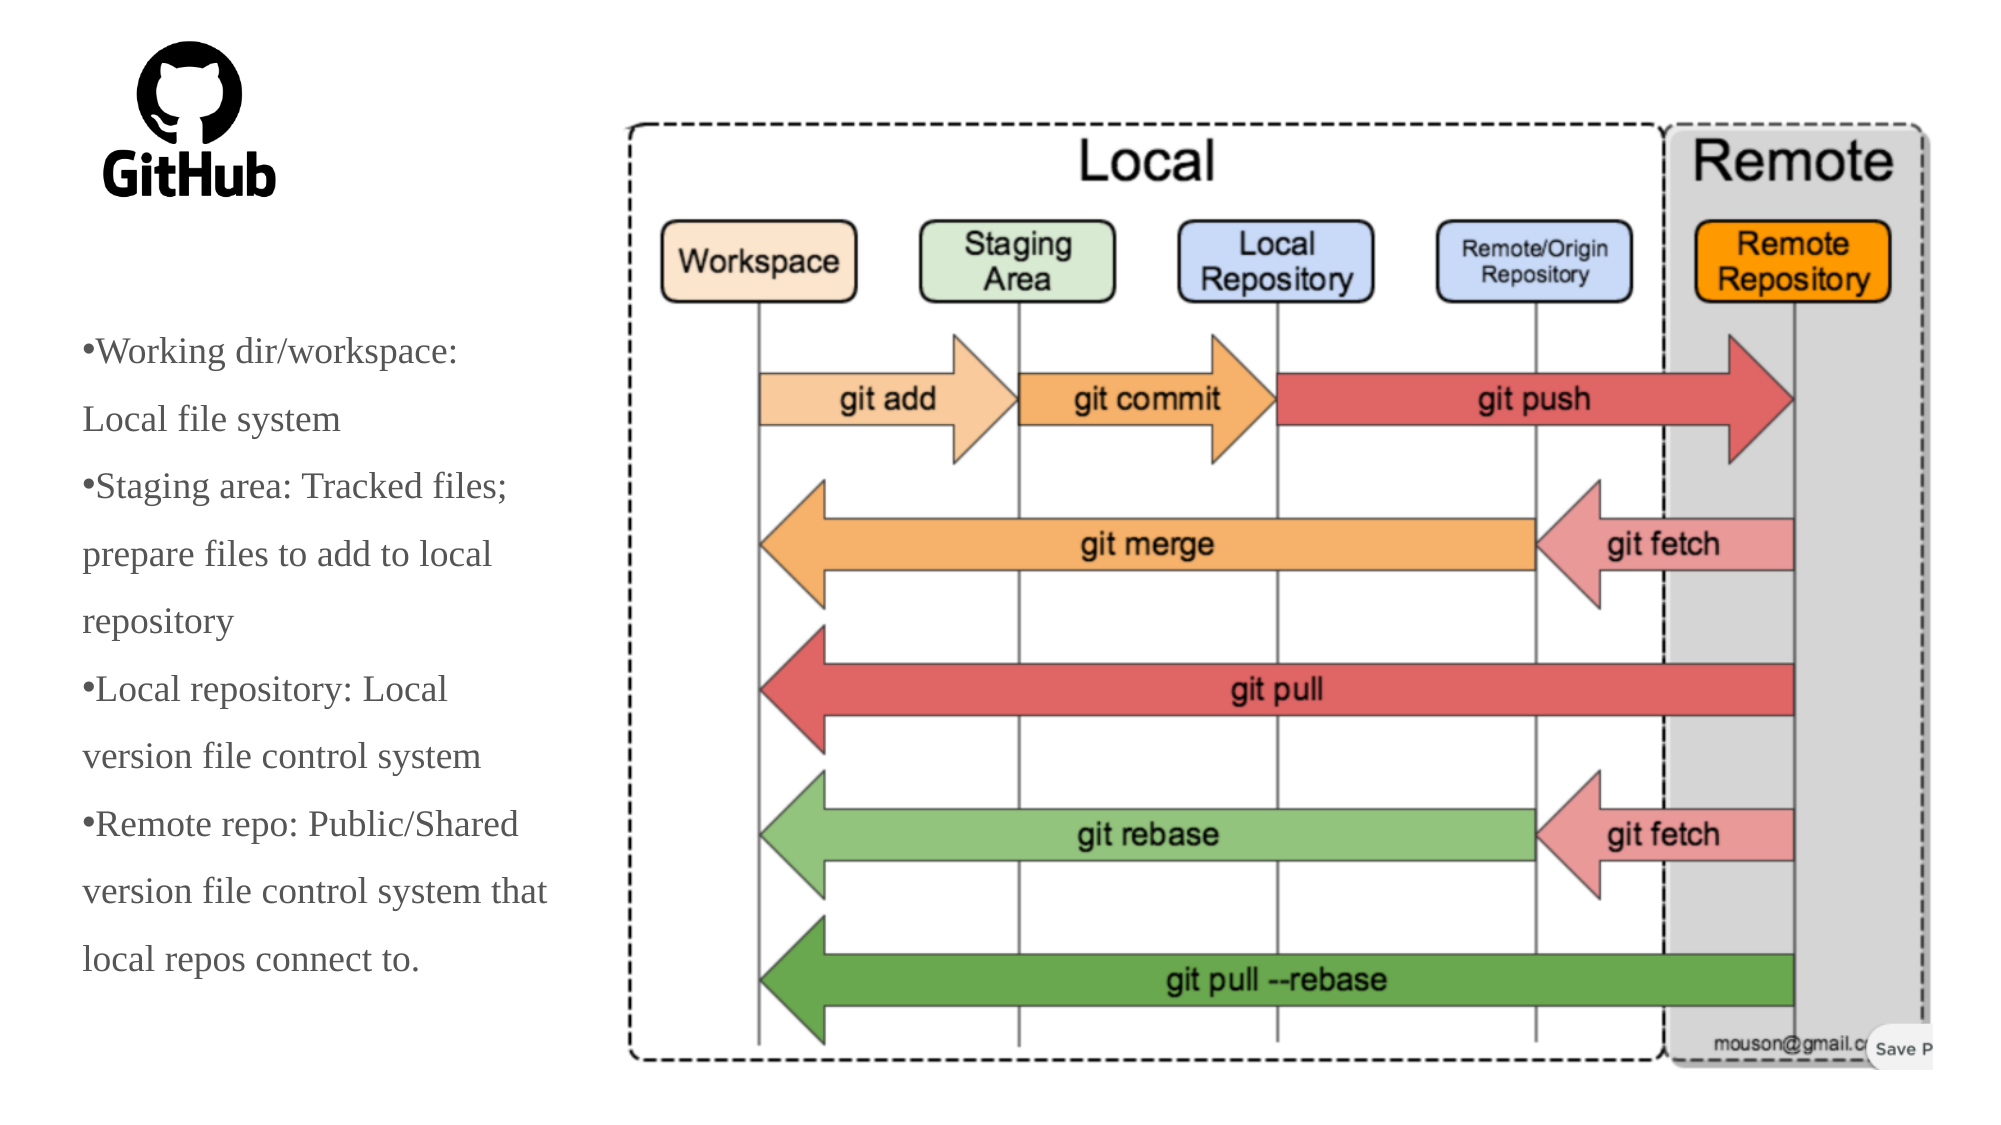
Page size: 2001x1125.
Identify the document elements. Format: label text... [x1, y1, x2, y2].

text_box Working dir/workspace: Local file system Staging area: Tracked files; prepare files to add to local repository Local repository: Local version file control system Remote repo: Public/Shared version file control system that local repos connect to. [67, 296, 568, 987]
picture [0, 0, 378, 238]
picture [621, 118, 1933, 1071]
